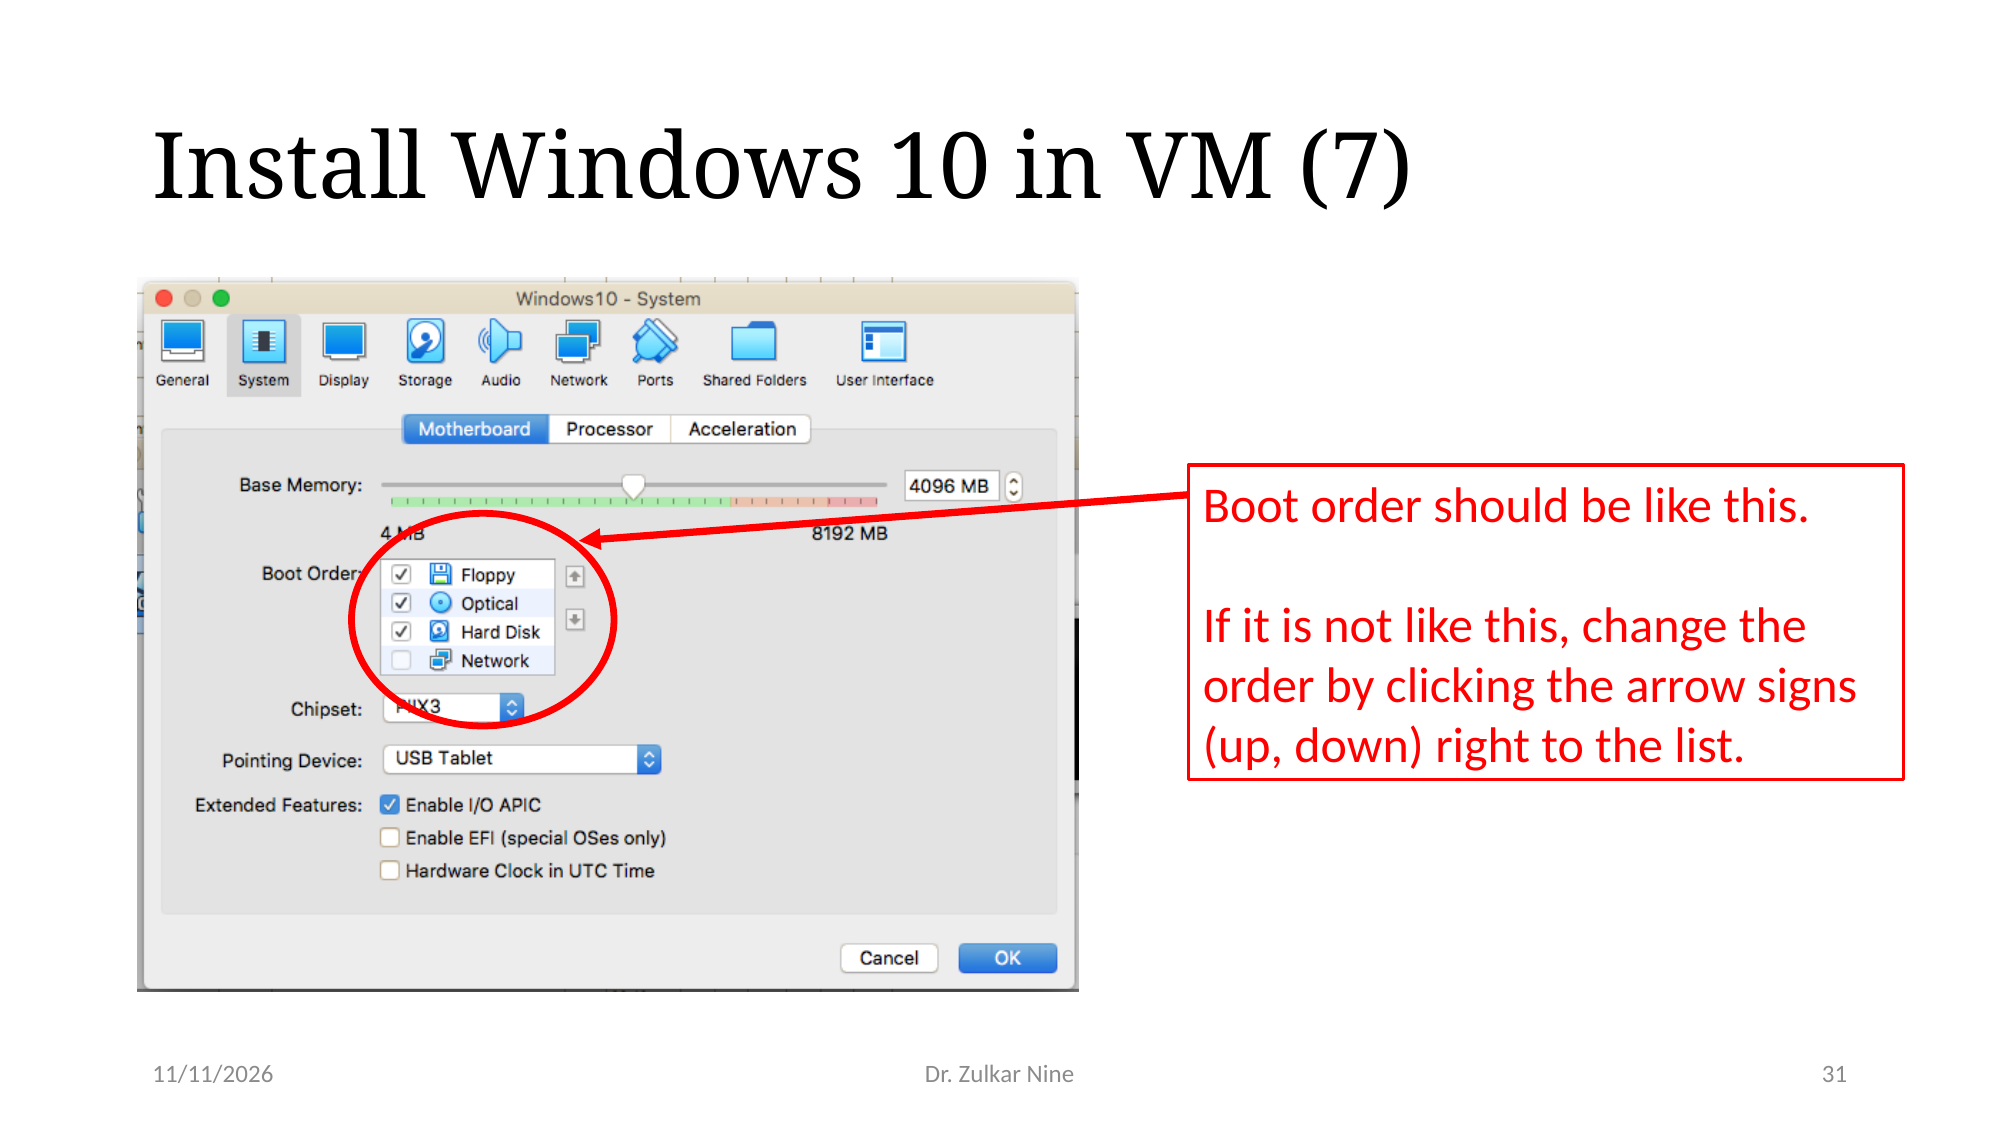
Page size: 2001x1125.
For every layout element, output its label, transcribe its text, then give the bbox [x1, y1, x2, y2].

text_box Boot order should be like this. If it is not like this, change the order by clicking the arrow signs (up, down) right to the list. [1188, 464, 1904, 780]
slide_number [137, 1042, 588, 1103]
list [137, 277, 1079, 992]
title Install Windows 10 in VM (7) [137, 59, 1863, 278]
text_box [578, 494, 1189, 541]
footer Dr. Zulkar Nine [662, 1042, 1338, 1103]
slide_number 31 [1412, 1042, 1863, 1103]
